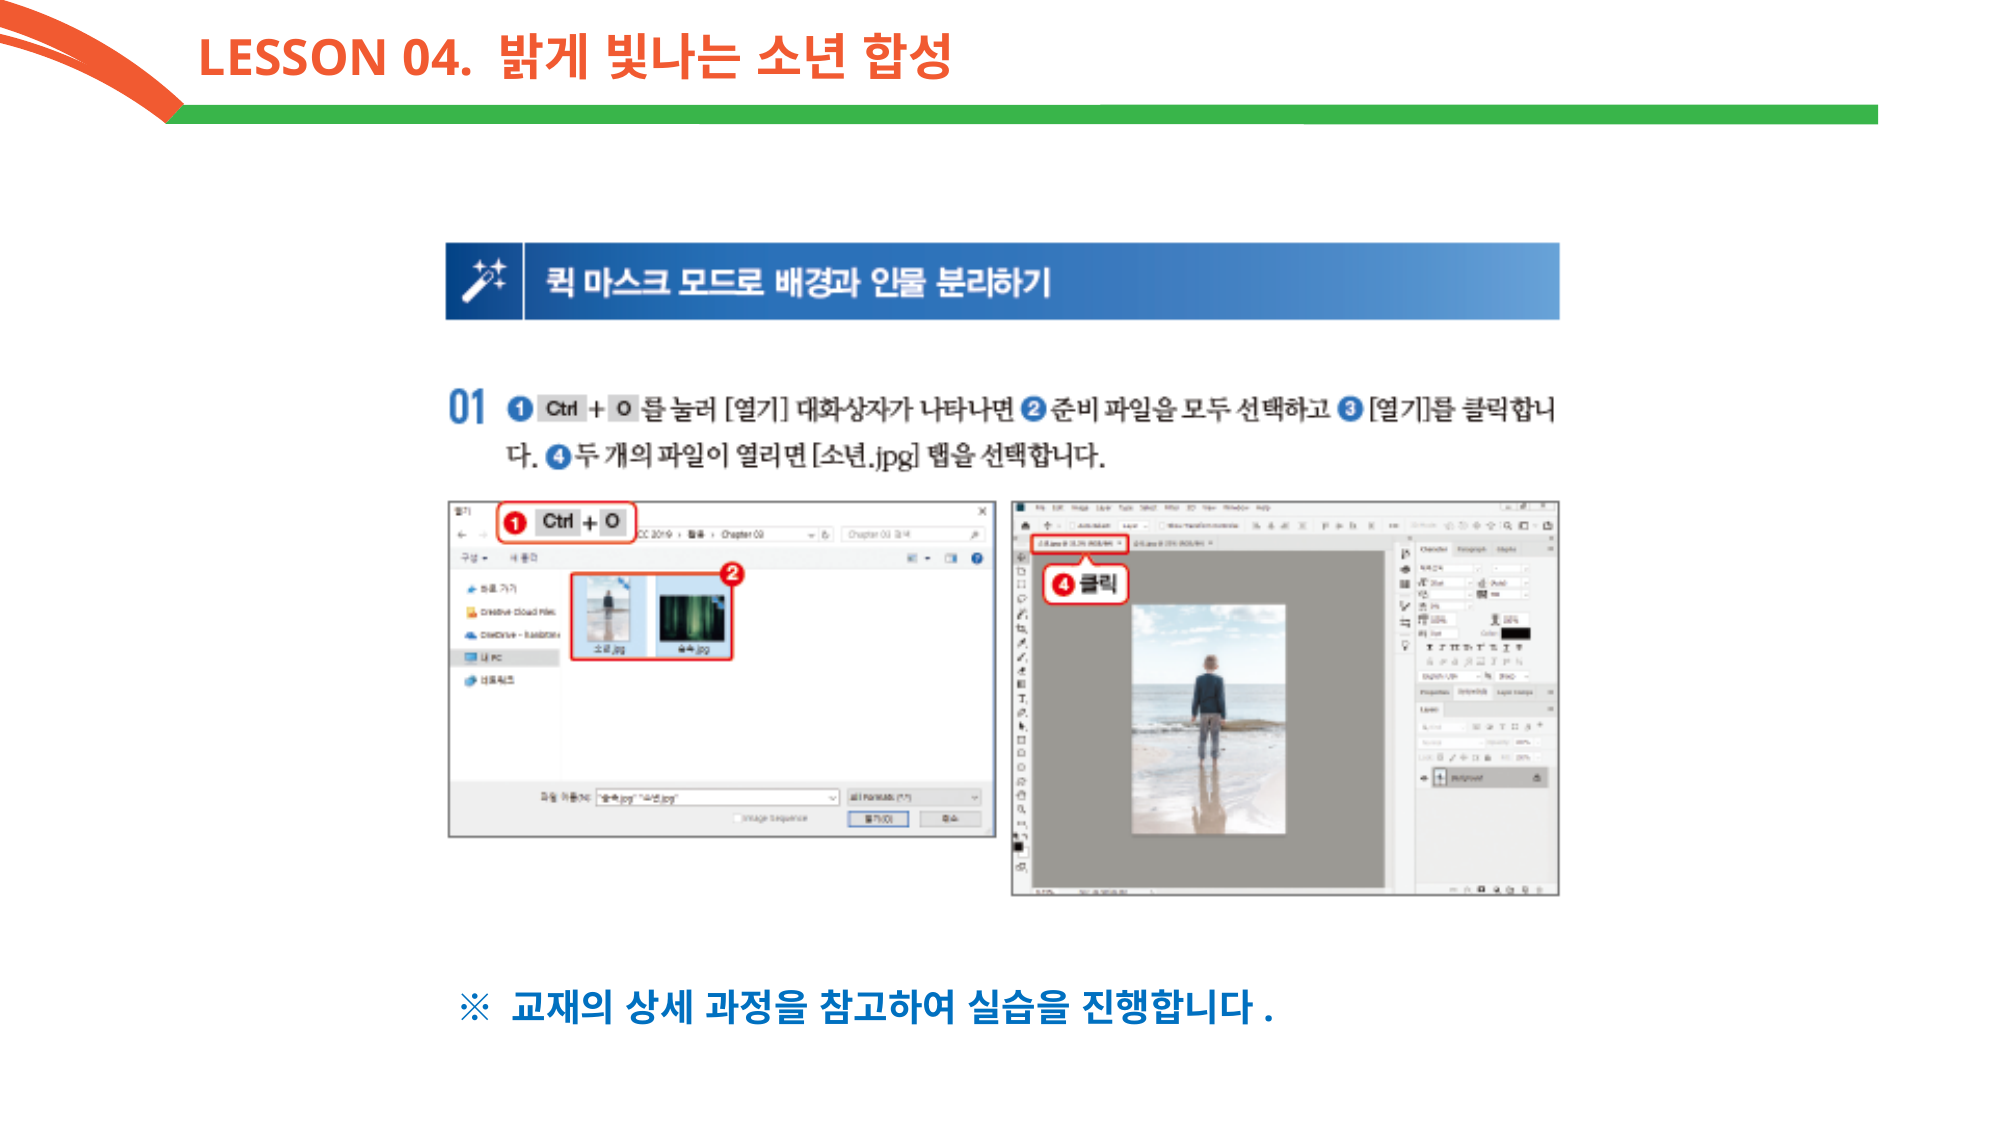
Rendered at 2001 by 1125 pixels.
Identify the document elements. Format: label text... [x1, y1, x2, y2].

picture [438, 235, 1581, 905]
title LESSON 04. 밝게 빛나는 소년 합성 [183, 24, 1836, 95]
text_box ※ 교재의 상세 과정을 참고하여 실습을 진행합니다. [442, 976, 1772, 1037]
